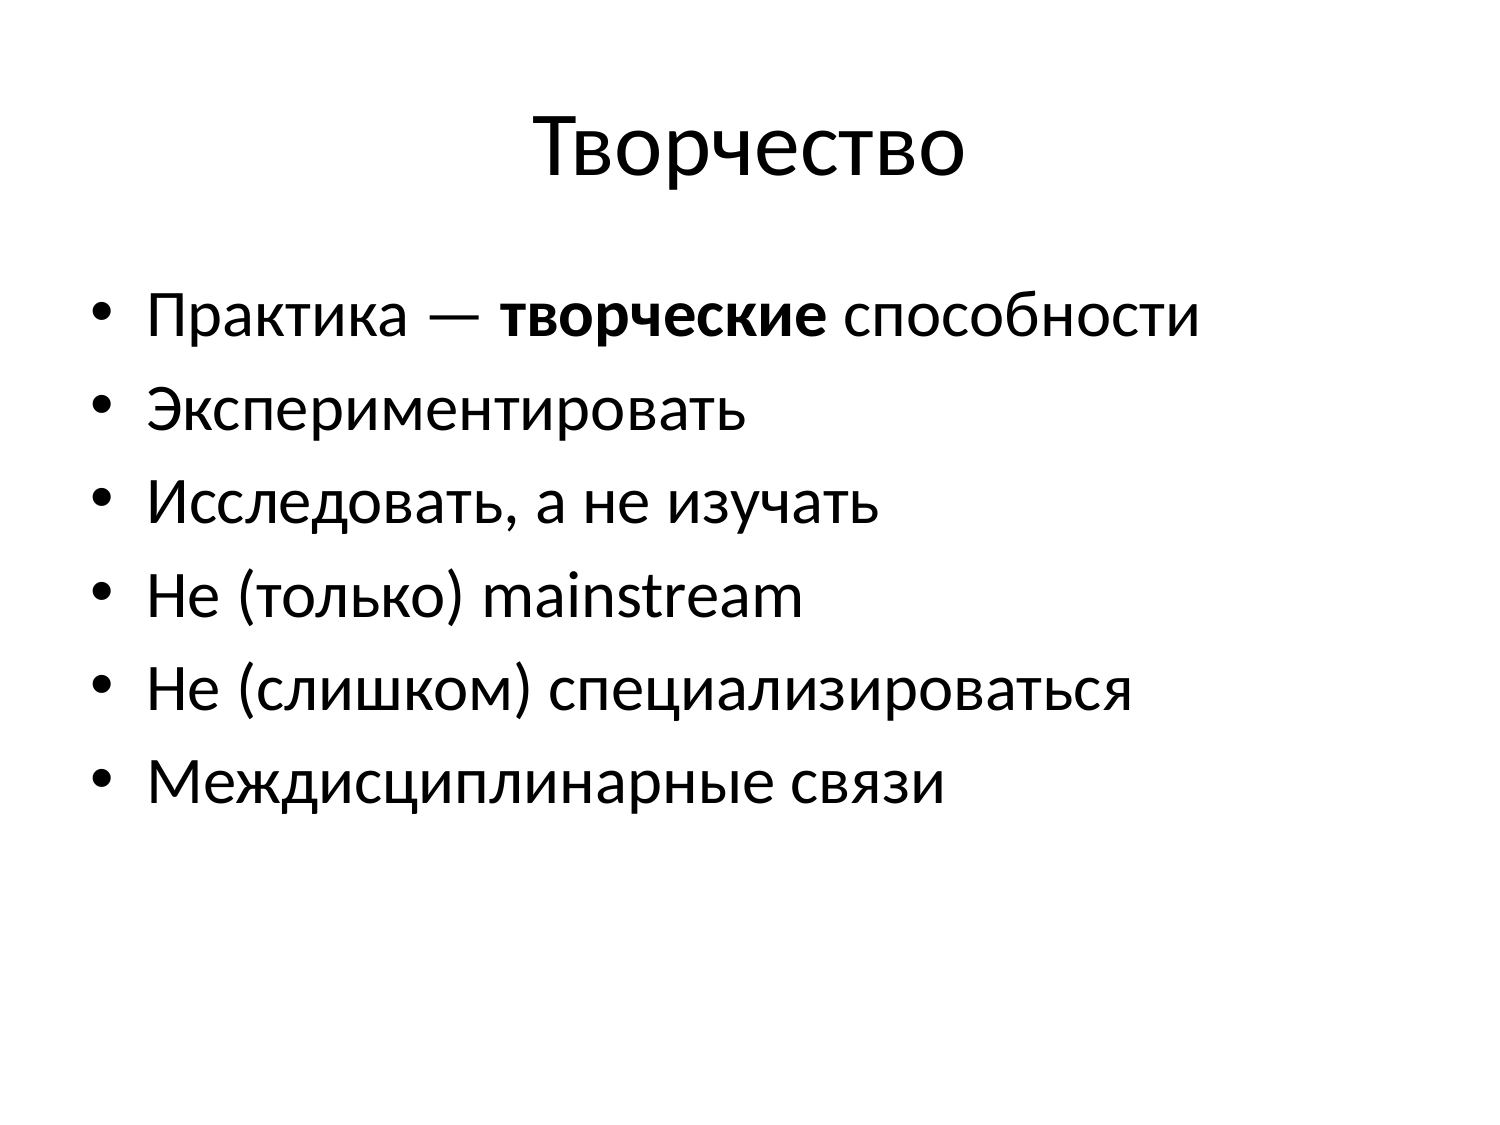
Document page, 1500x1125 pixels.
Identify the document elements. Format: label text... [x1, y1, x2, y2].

list Практика — творческие способности Экспериментировать Исследовать, а не изучать Не (только) mainstream Не (слишком) специализироваться Междисциплинарные связи [75, 262, 1425, 1005]
title Творчество [75, 45, 1425, 233]
